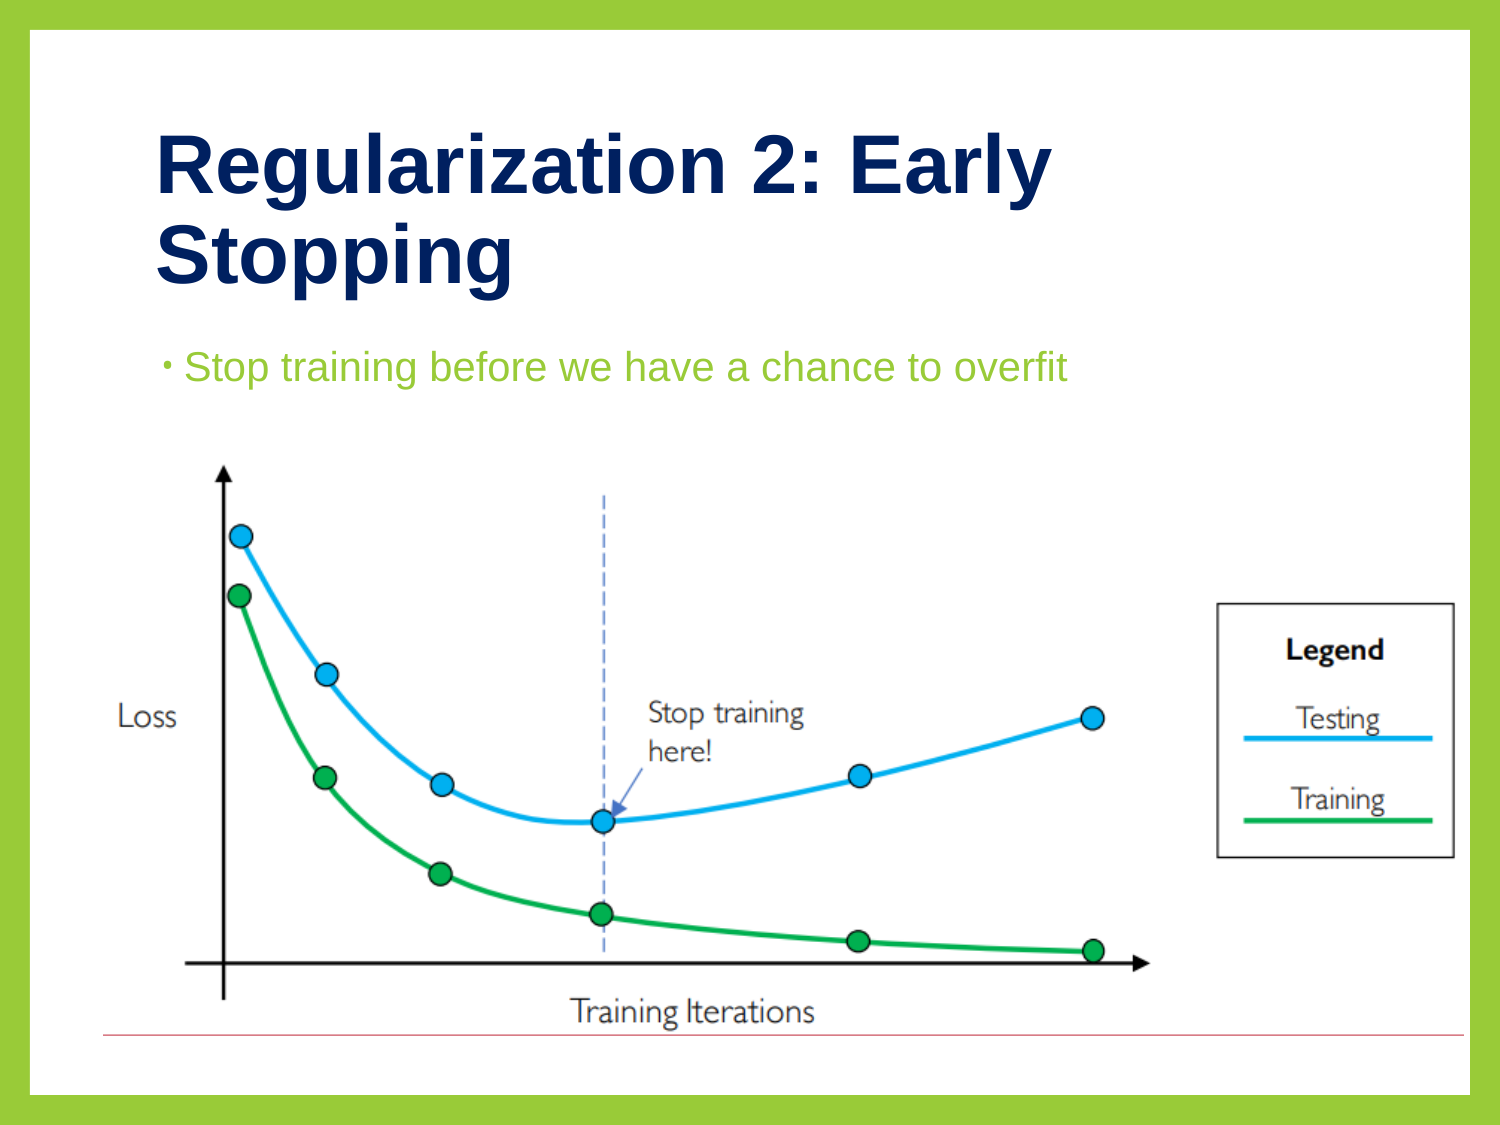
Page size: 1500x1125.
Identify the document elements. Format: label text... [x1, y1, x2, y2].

title Regularization 2: Early Stopping [140, 99, 1356, 323]
picture [102, 448, 1464, 1036]
list Stop training before we have a chance to overfit [140, 337, 1356, 446]
